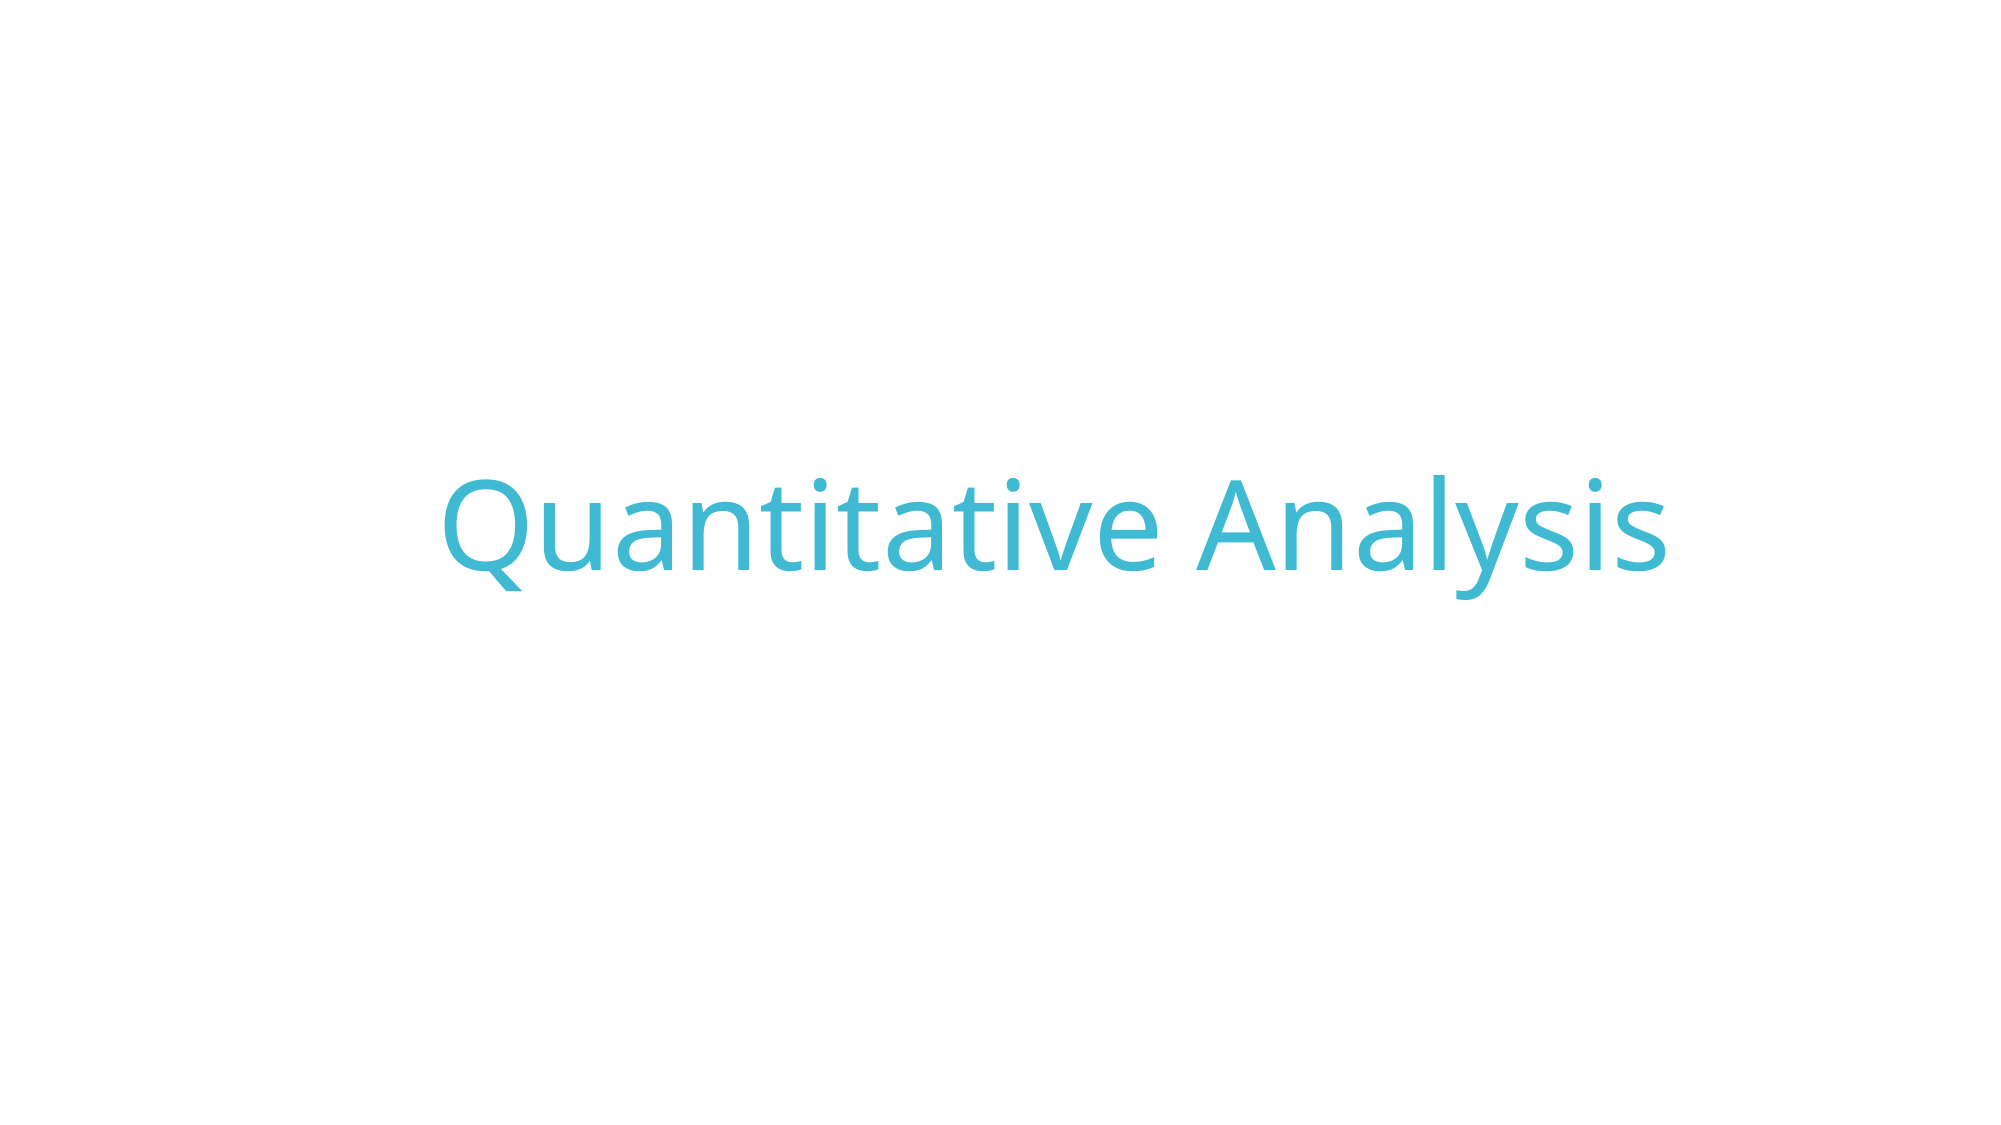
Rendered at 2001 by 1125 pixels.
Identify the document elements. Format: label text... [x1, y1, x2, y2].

text_box Quantitative Analysis [422, 437, 2000, 527]
